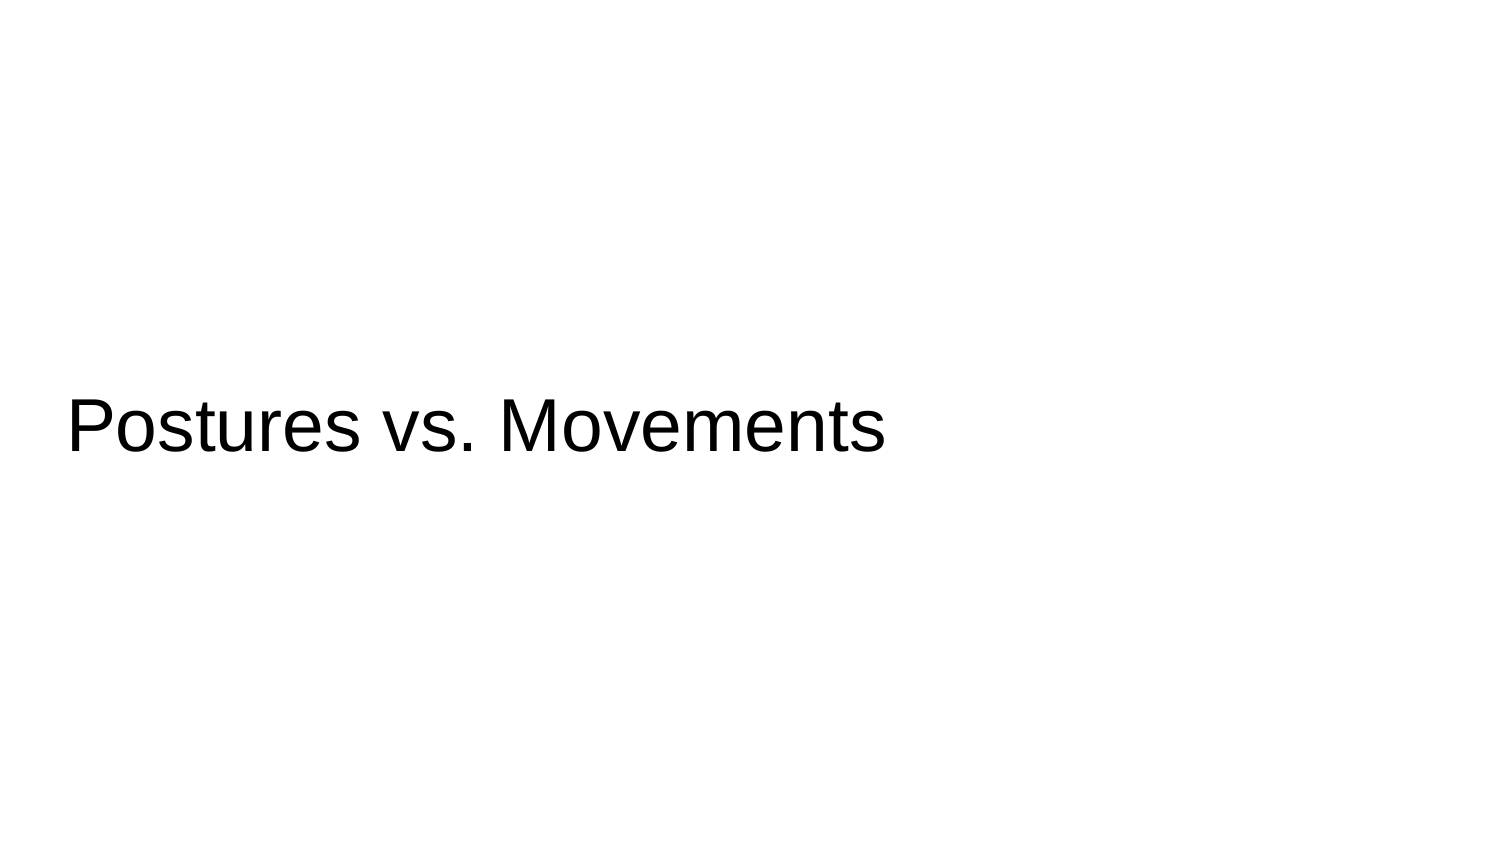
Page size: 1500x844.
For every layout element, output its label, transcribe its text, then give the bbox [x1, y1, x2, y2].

title Postures vs. Movements [51, 352, 1449, 491]
